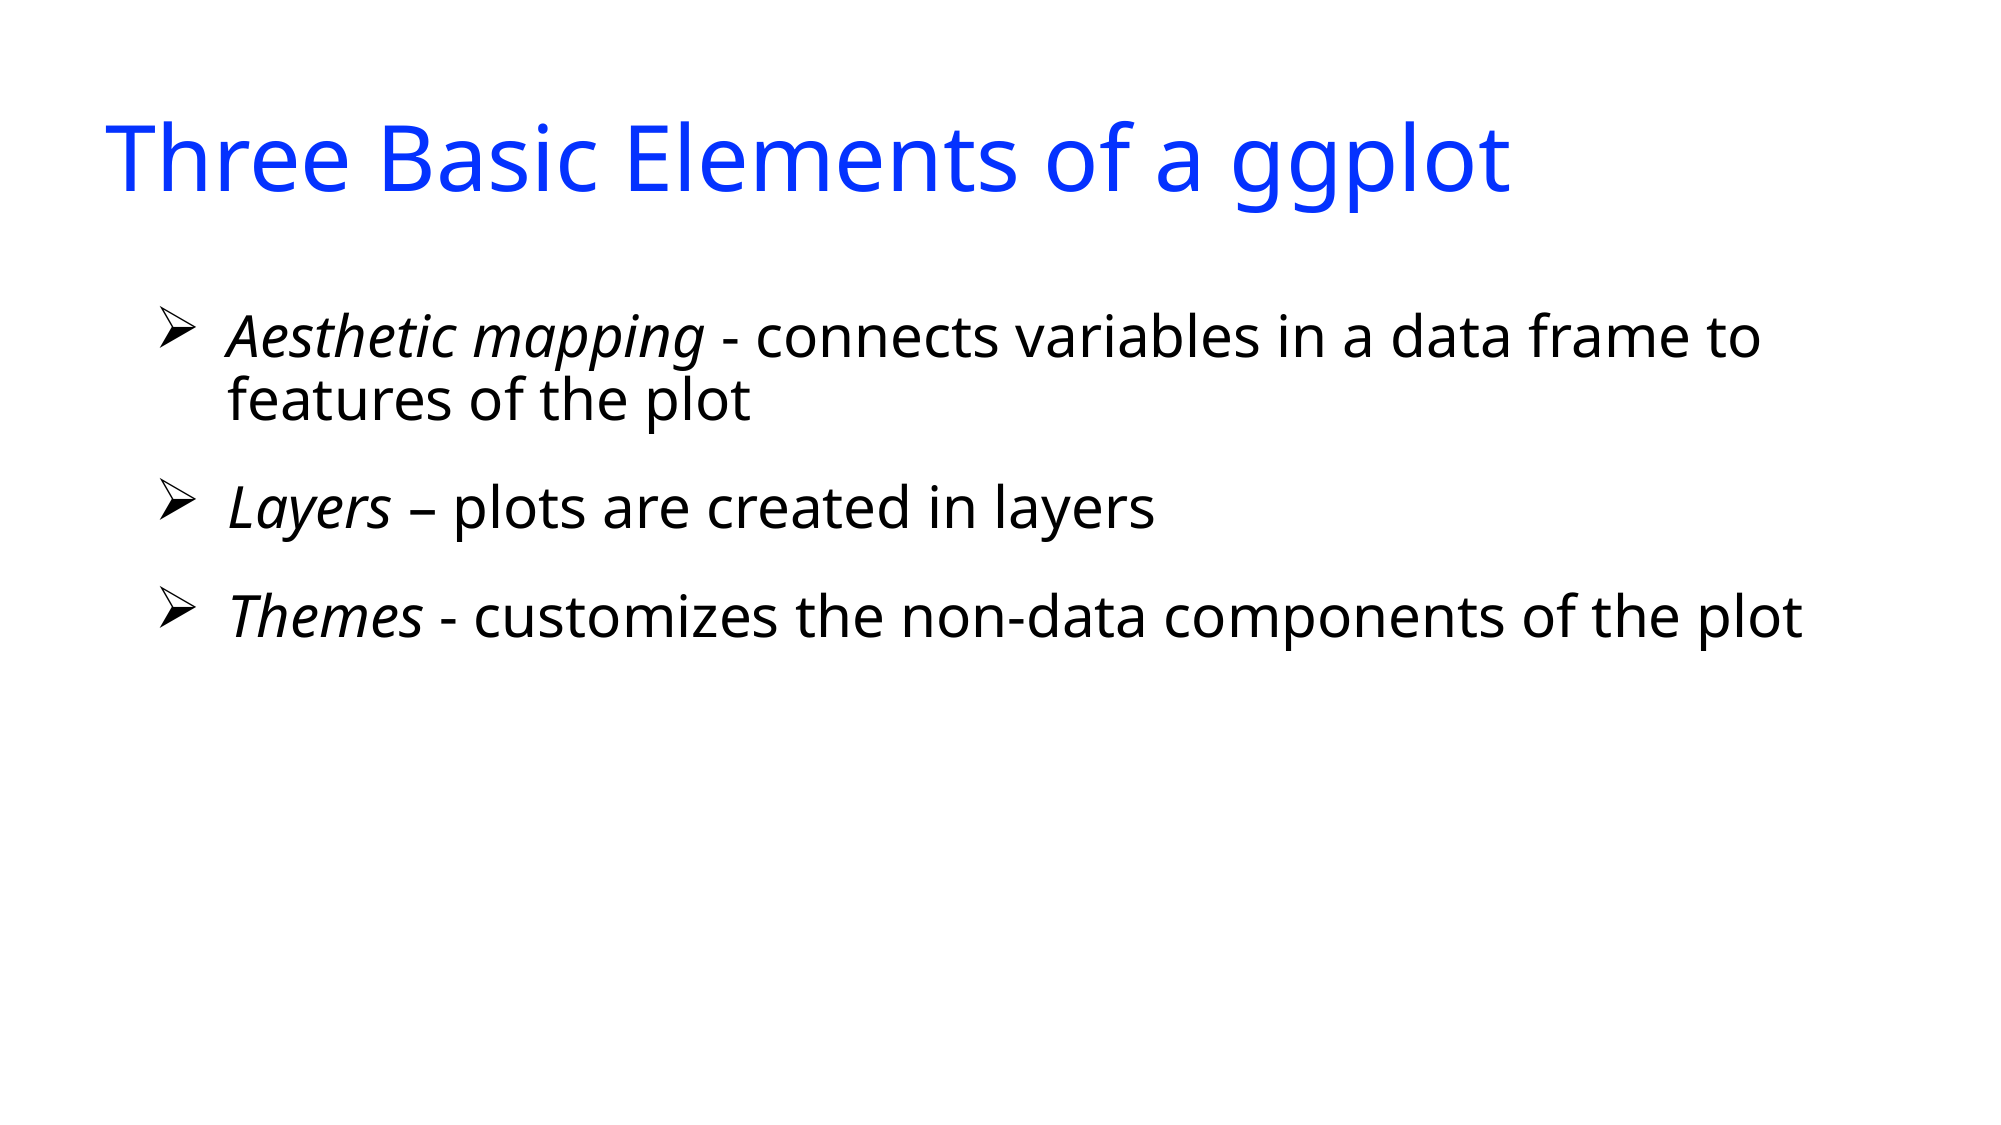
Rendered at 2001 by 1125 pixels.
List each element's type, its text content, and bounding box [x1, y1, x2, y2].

title Three Basic Elements of a ggplot [90, 52, 1863, 271]
list Aesthetic mapping - connects variables in a data frame to features of the plot Layers – plots are created in layers Themes - customizes the non-data components of the plot [137, 299, 1863, 1014]
